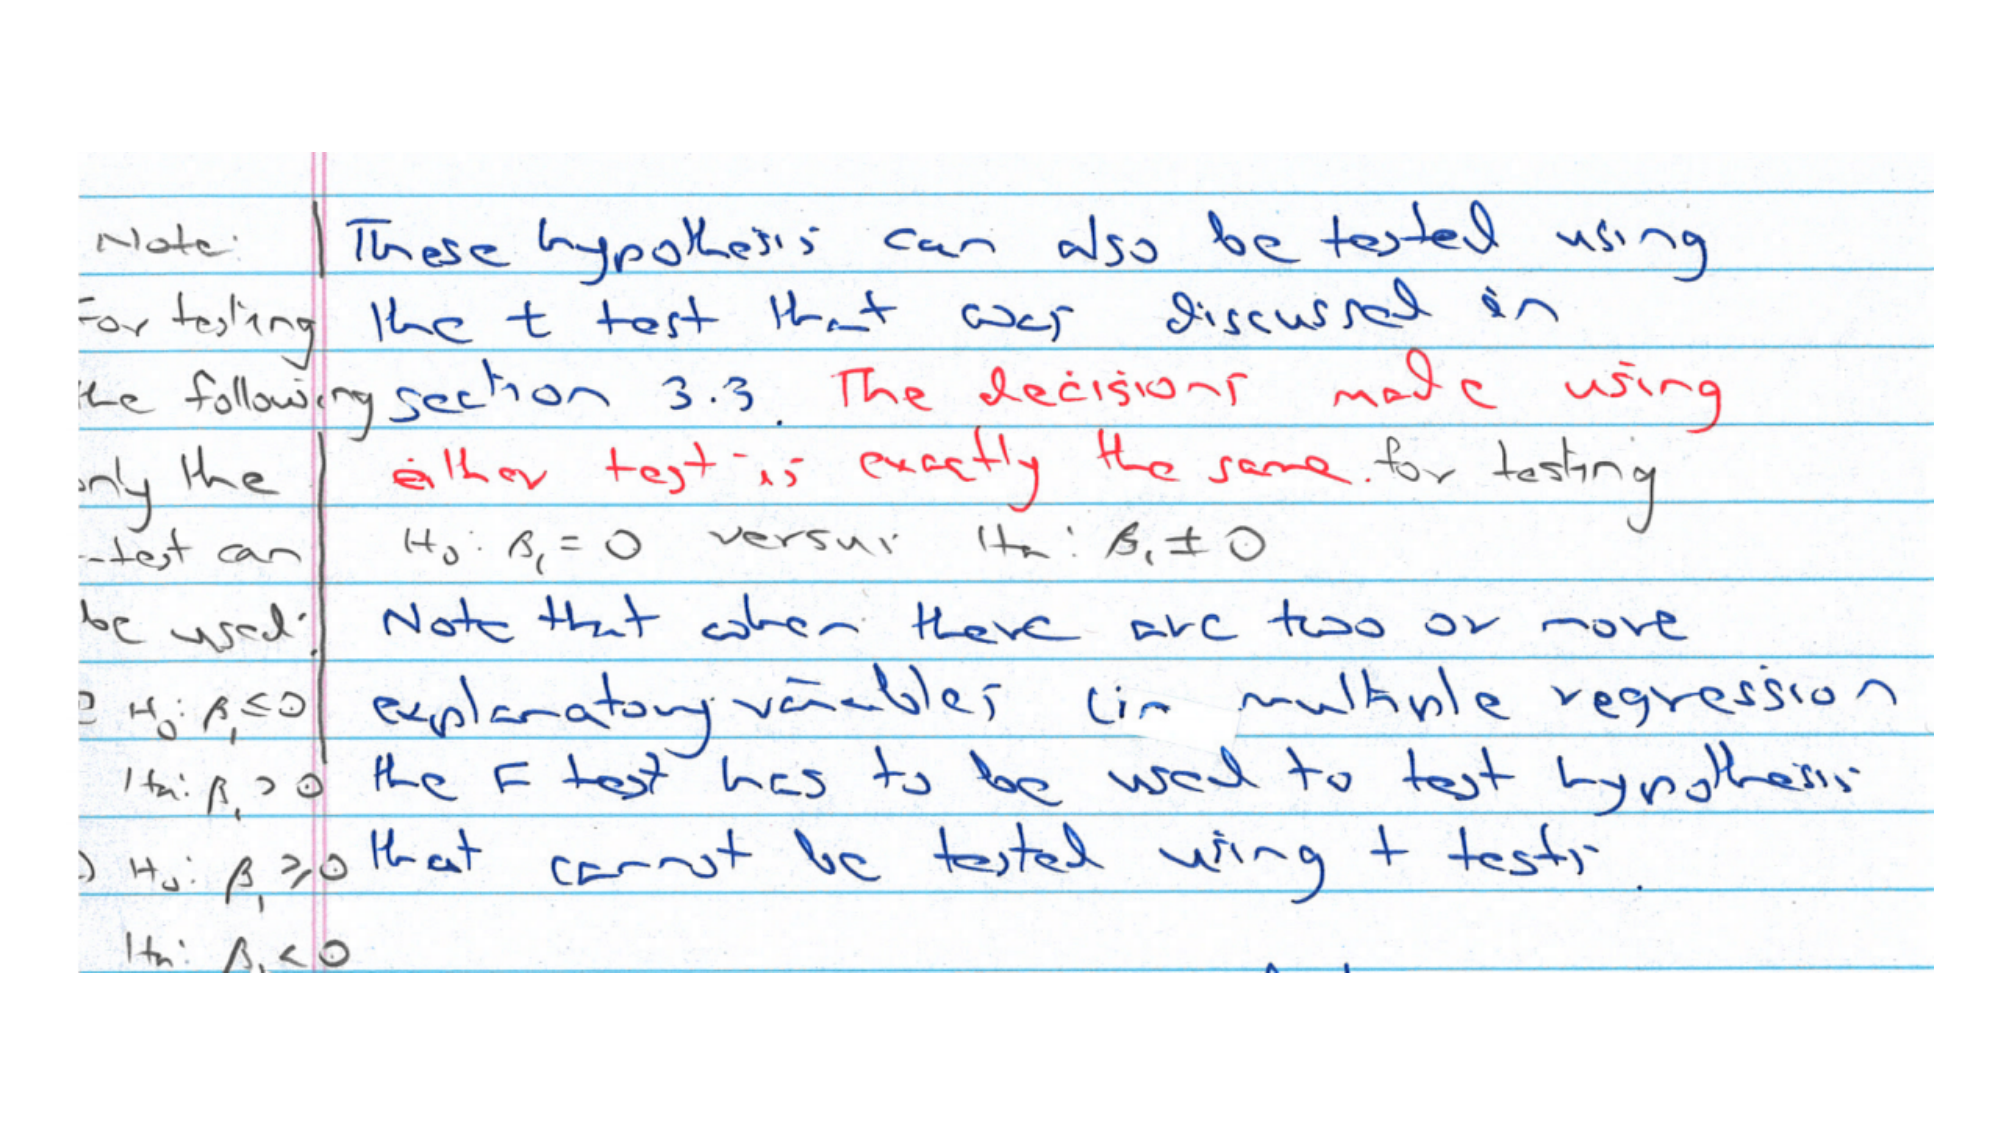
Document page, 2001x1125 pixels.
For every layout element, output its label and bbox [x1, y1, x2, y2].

picture [66, 152, 1934, 973]
